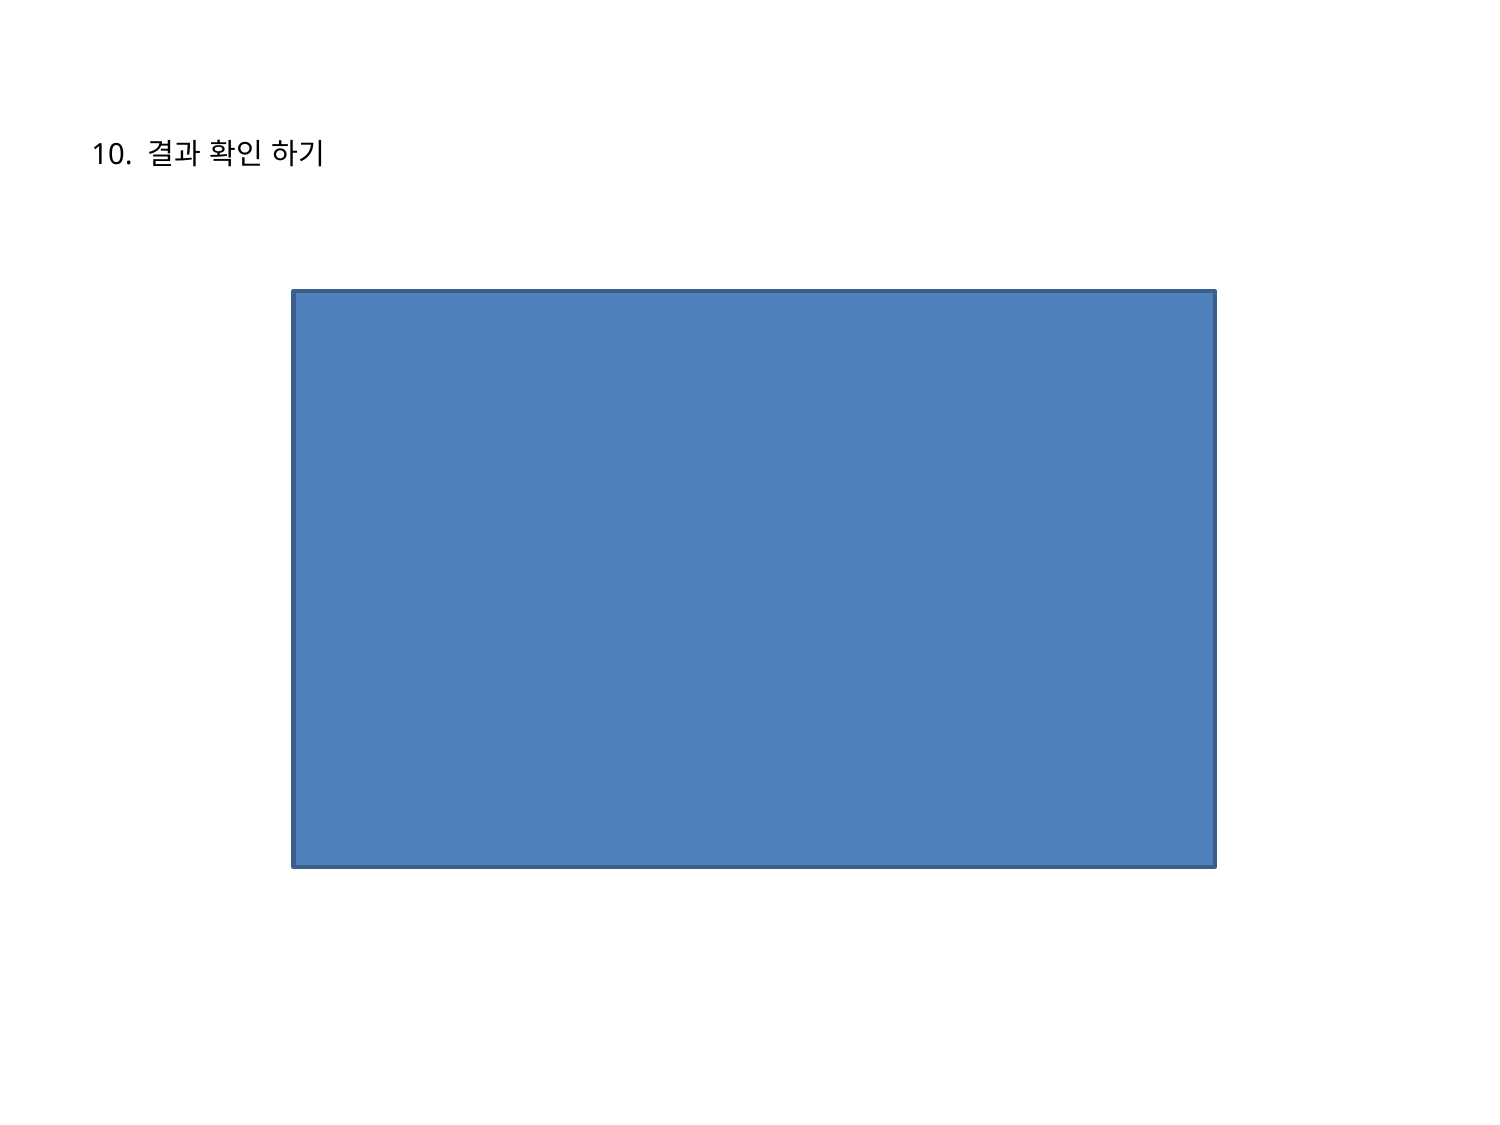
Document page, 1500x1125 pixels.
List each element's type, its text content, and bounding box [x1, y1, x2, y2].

text_box 10. 결과 확인 하기 [76, 128, 561, 178]
text_box [291, 289, 1217, 869]
